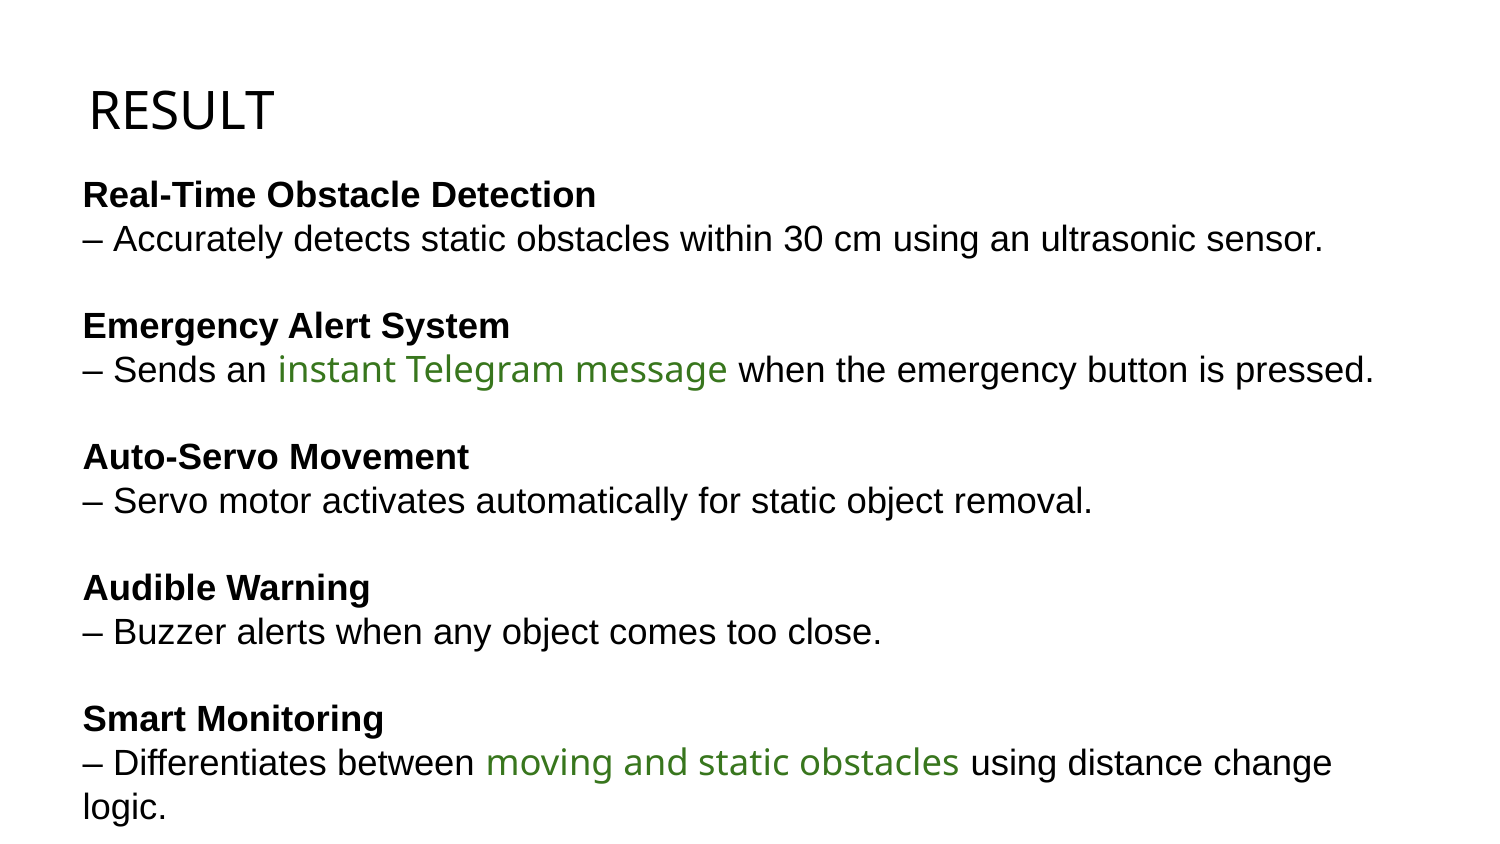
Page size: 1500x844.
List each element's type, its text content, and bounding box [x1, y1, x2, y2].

text_box Real-Time Obstacle Detection – Accurately detects static obstacles within 30 cm using an ultrasonic sensor. Emergency Alert System – Sends an instant Telegram message when the emergency button is pressed. Auto-Servo Movement – Servo motor activates automatically for static object removal. Audible Warning – Buzzer alerts when any object comes too close. Smart Monitoring – Differentiates between moving and static obstacles using distance change logic. [67, 155, 1444, 842]
title RESULT [73, 62, 1471, 156]
